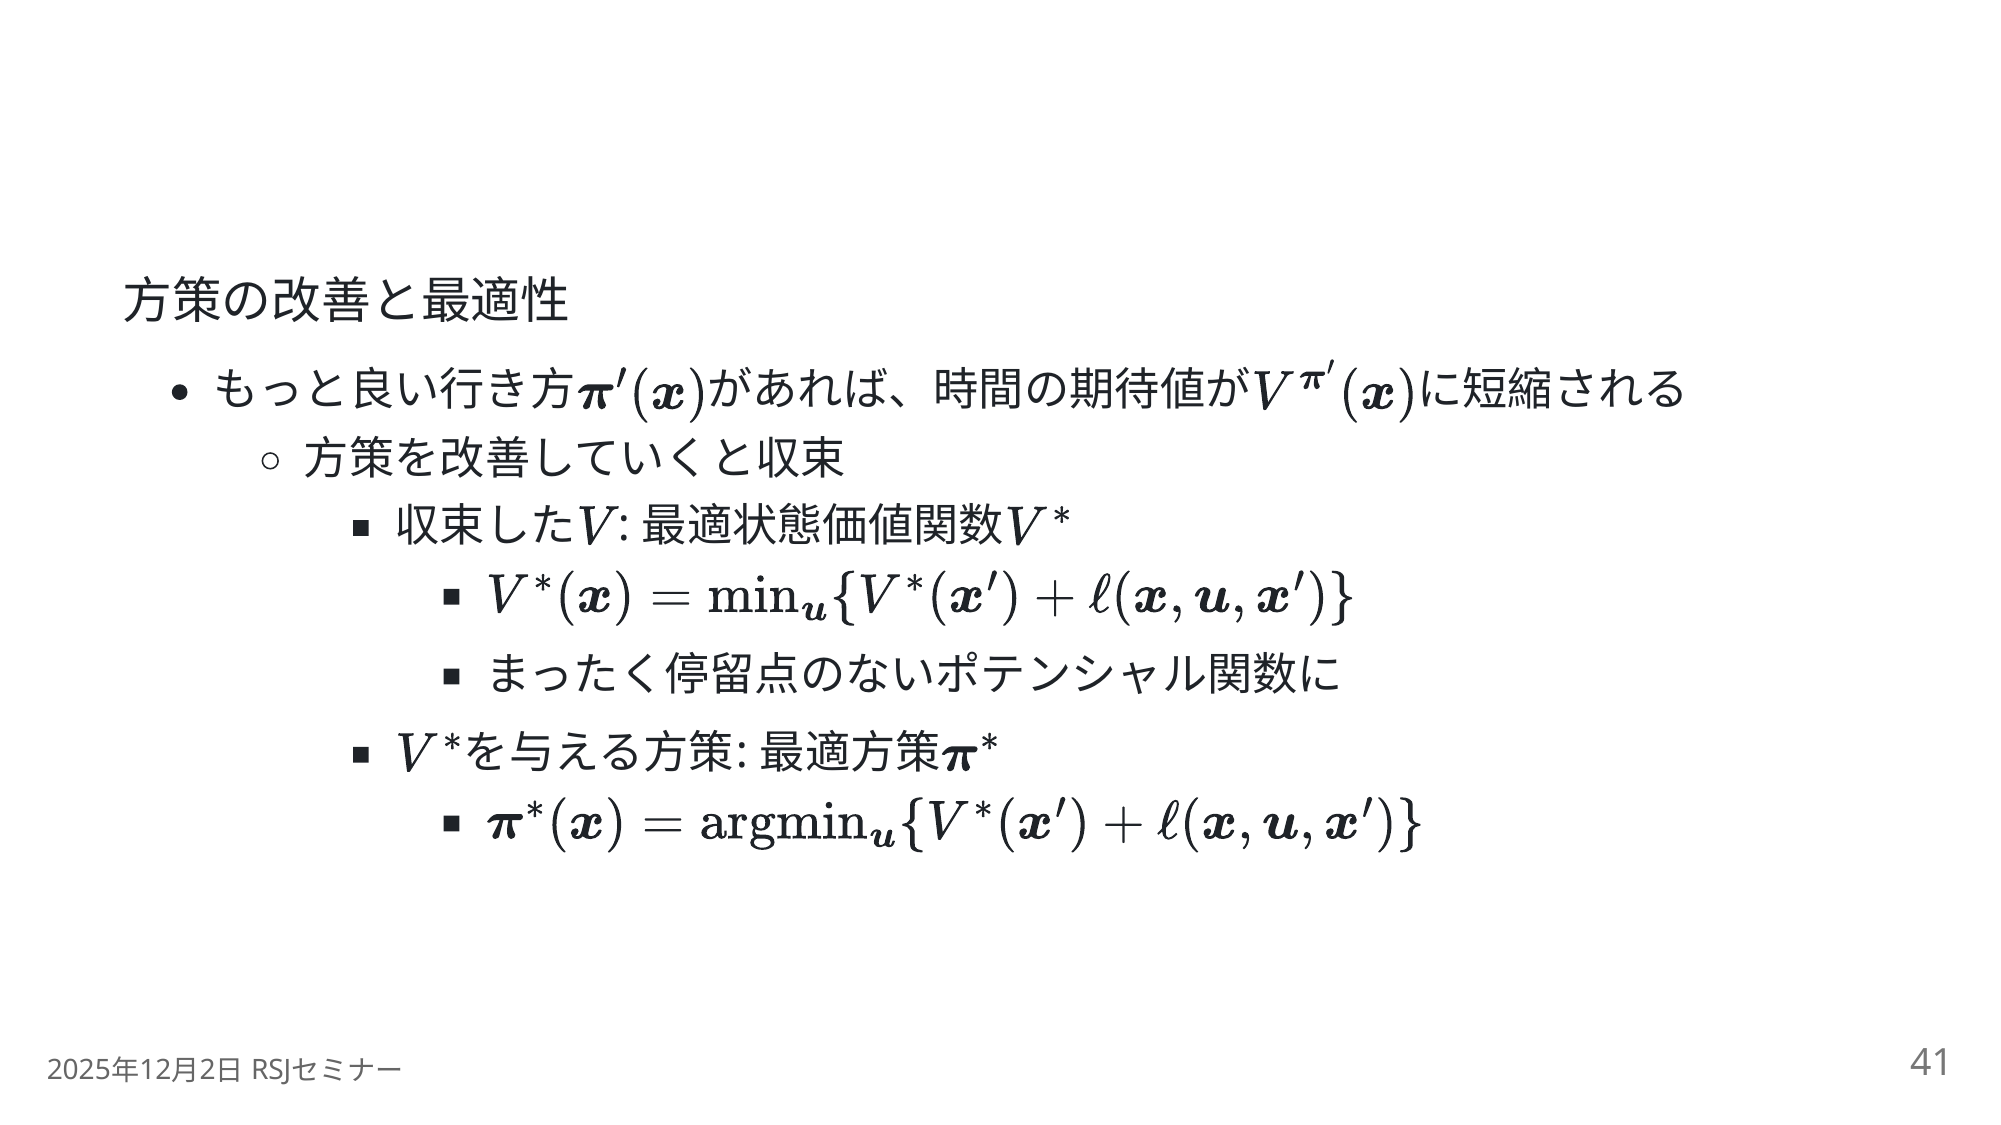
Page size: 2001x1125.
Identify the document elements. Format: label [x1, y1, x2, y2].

text_box [0, 0, 2000, 1125]
